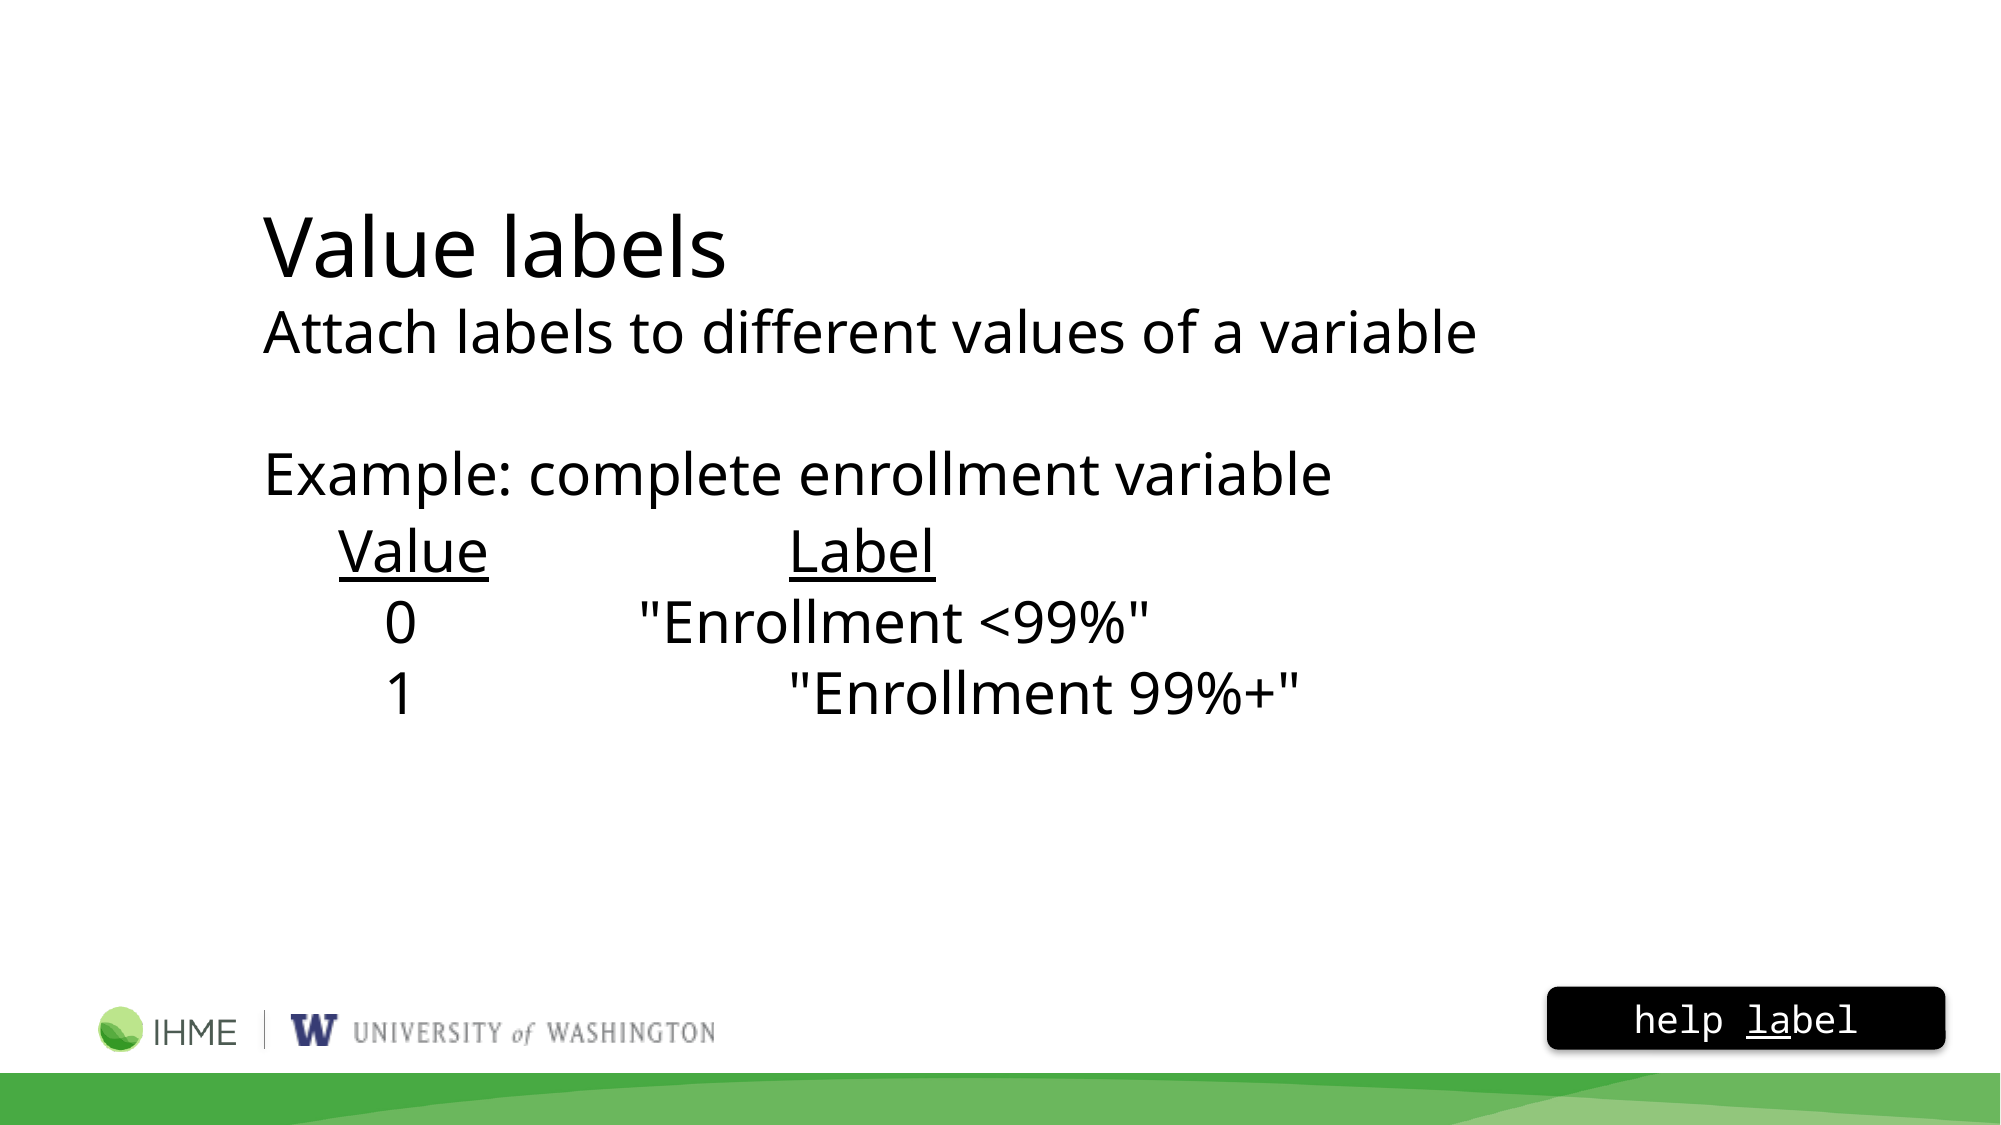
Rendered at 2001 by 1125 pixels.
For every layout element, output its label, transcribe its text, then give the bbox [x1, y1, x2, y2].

text_box [1368, 985, 1992, 1074]
picture [98, 1006, 236, 1052]
picture [0, 1073, 2001, 1125]
text_box help label [1547, 986, 1946, 1050]
text_box Value labels Attach labels to different values of a variable Example: complete enrollment variable Value Label 0 "Enrollment <99%" 1 "Enrollment 99%+" [249, 186, 1697, 734]
